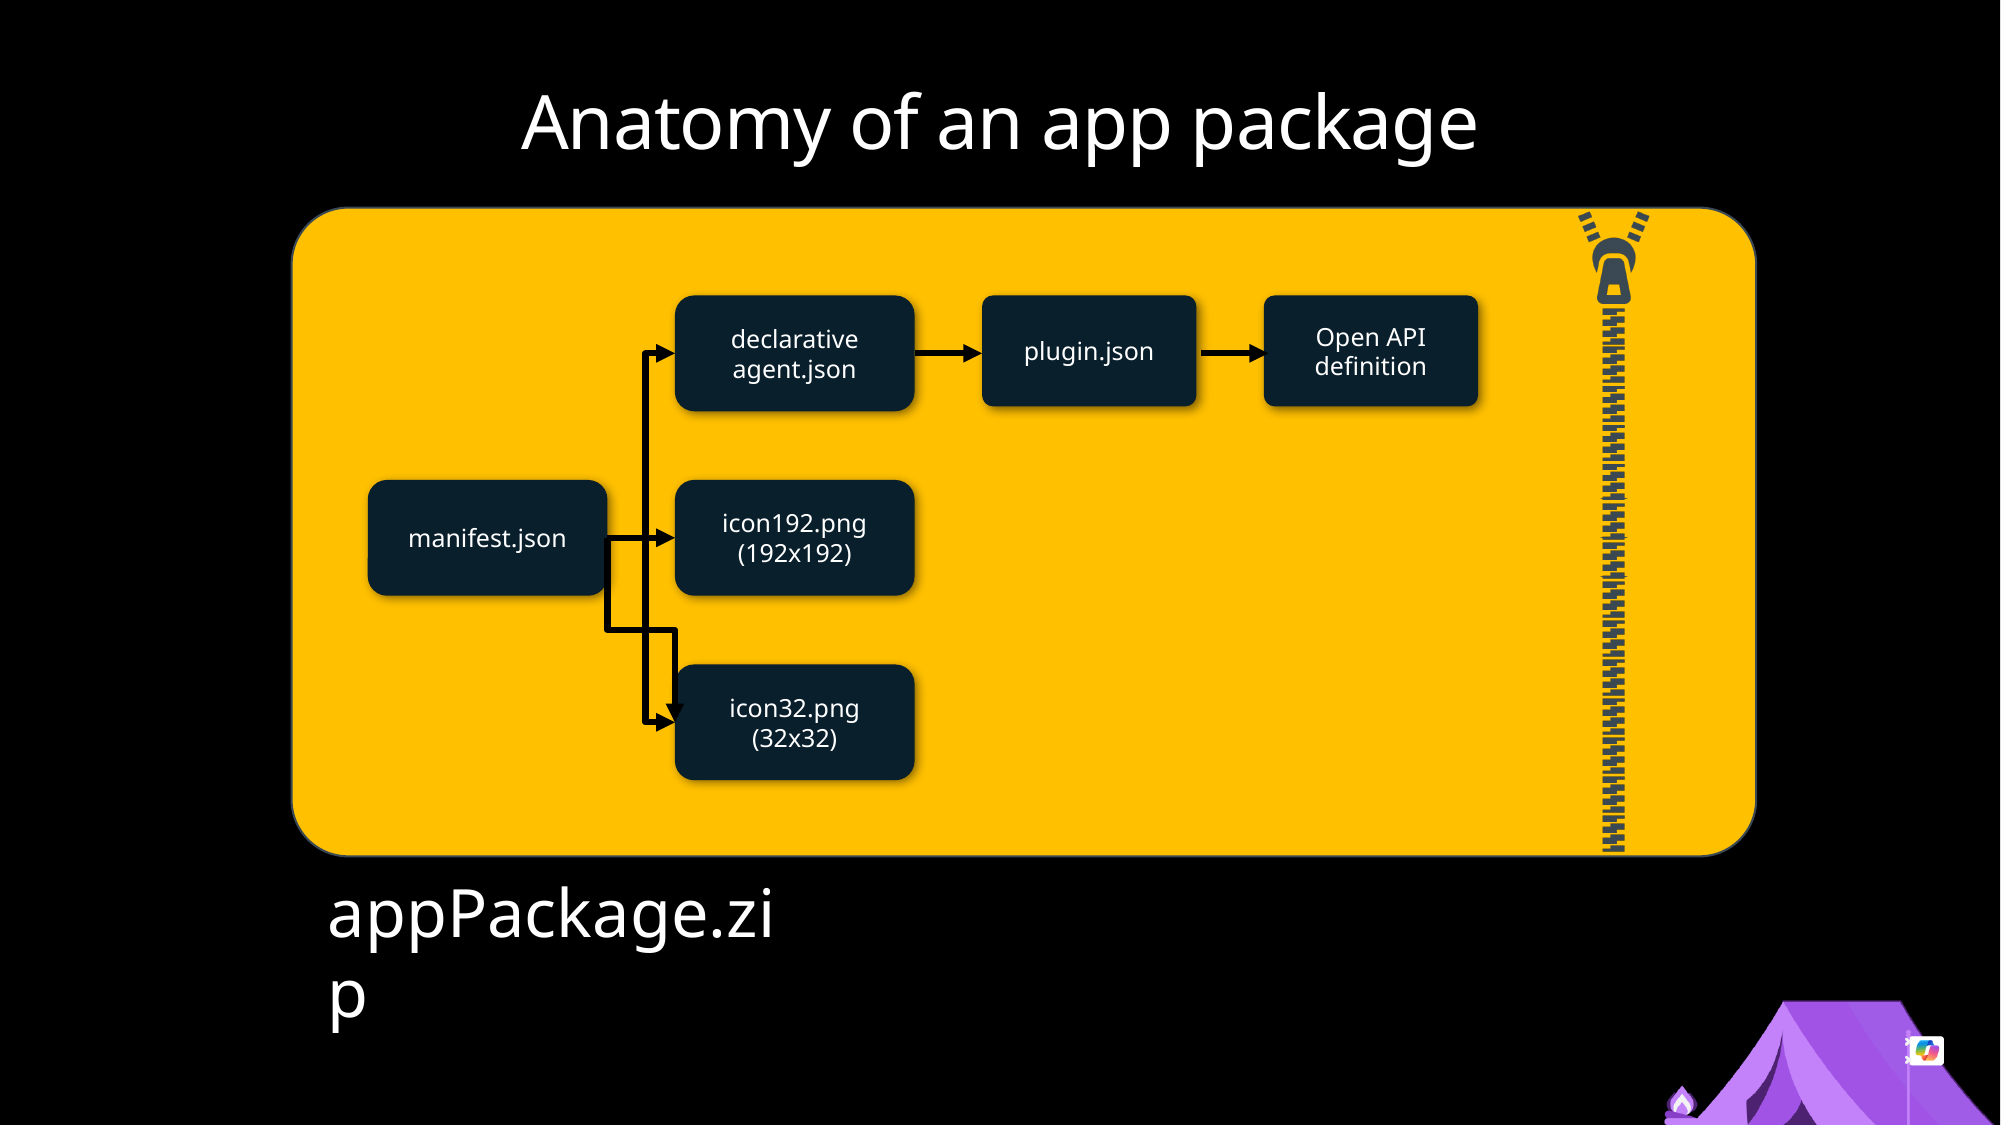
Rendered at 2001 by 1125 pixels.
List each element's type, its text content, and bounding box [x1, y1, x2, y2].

text_box icon32.png (32x32) [674, 663, 916, 782]
text_box Open API definition [1263, 294, 1479, 408]
text_box manifest.json [366, 479, 607, 597]
text_box [1689, 206, 1757, 858]
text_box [607, 353, 676, 537]
text_box [290, 206, 1537, 858]
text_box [1537, 203, 1689, 861]
text_box declarative agent.json [674, 294, 916, 413]
text_box appPackage.zip [327, 870, 795, 1031]
text_box icon192.png (192x192) [676, 479, 916, 597]
text_box plugin.json​ [981, 294, 1198, 408]
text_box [607, 537, 676, 723]
title Anatomy of an app package [96, 75, 1904, 166]
picture [0, 0, 2001, 1125]
text_box [357, 243, 1527, 825]
